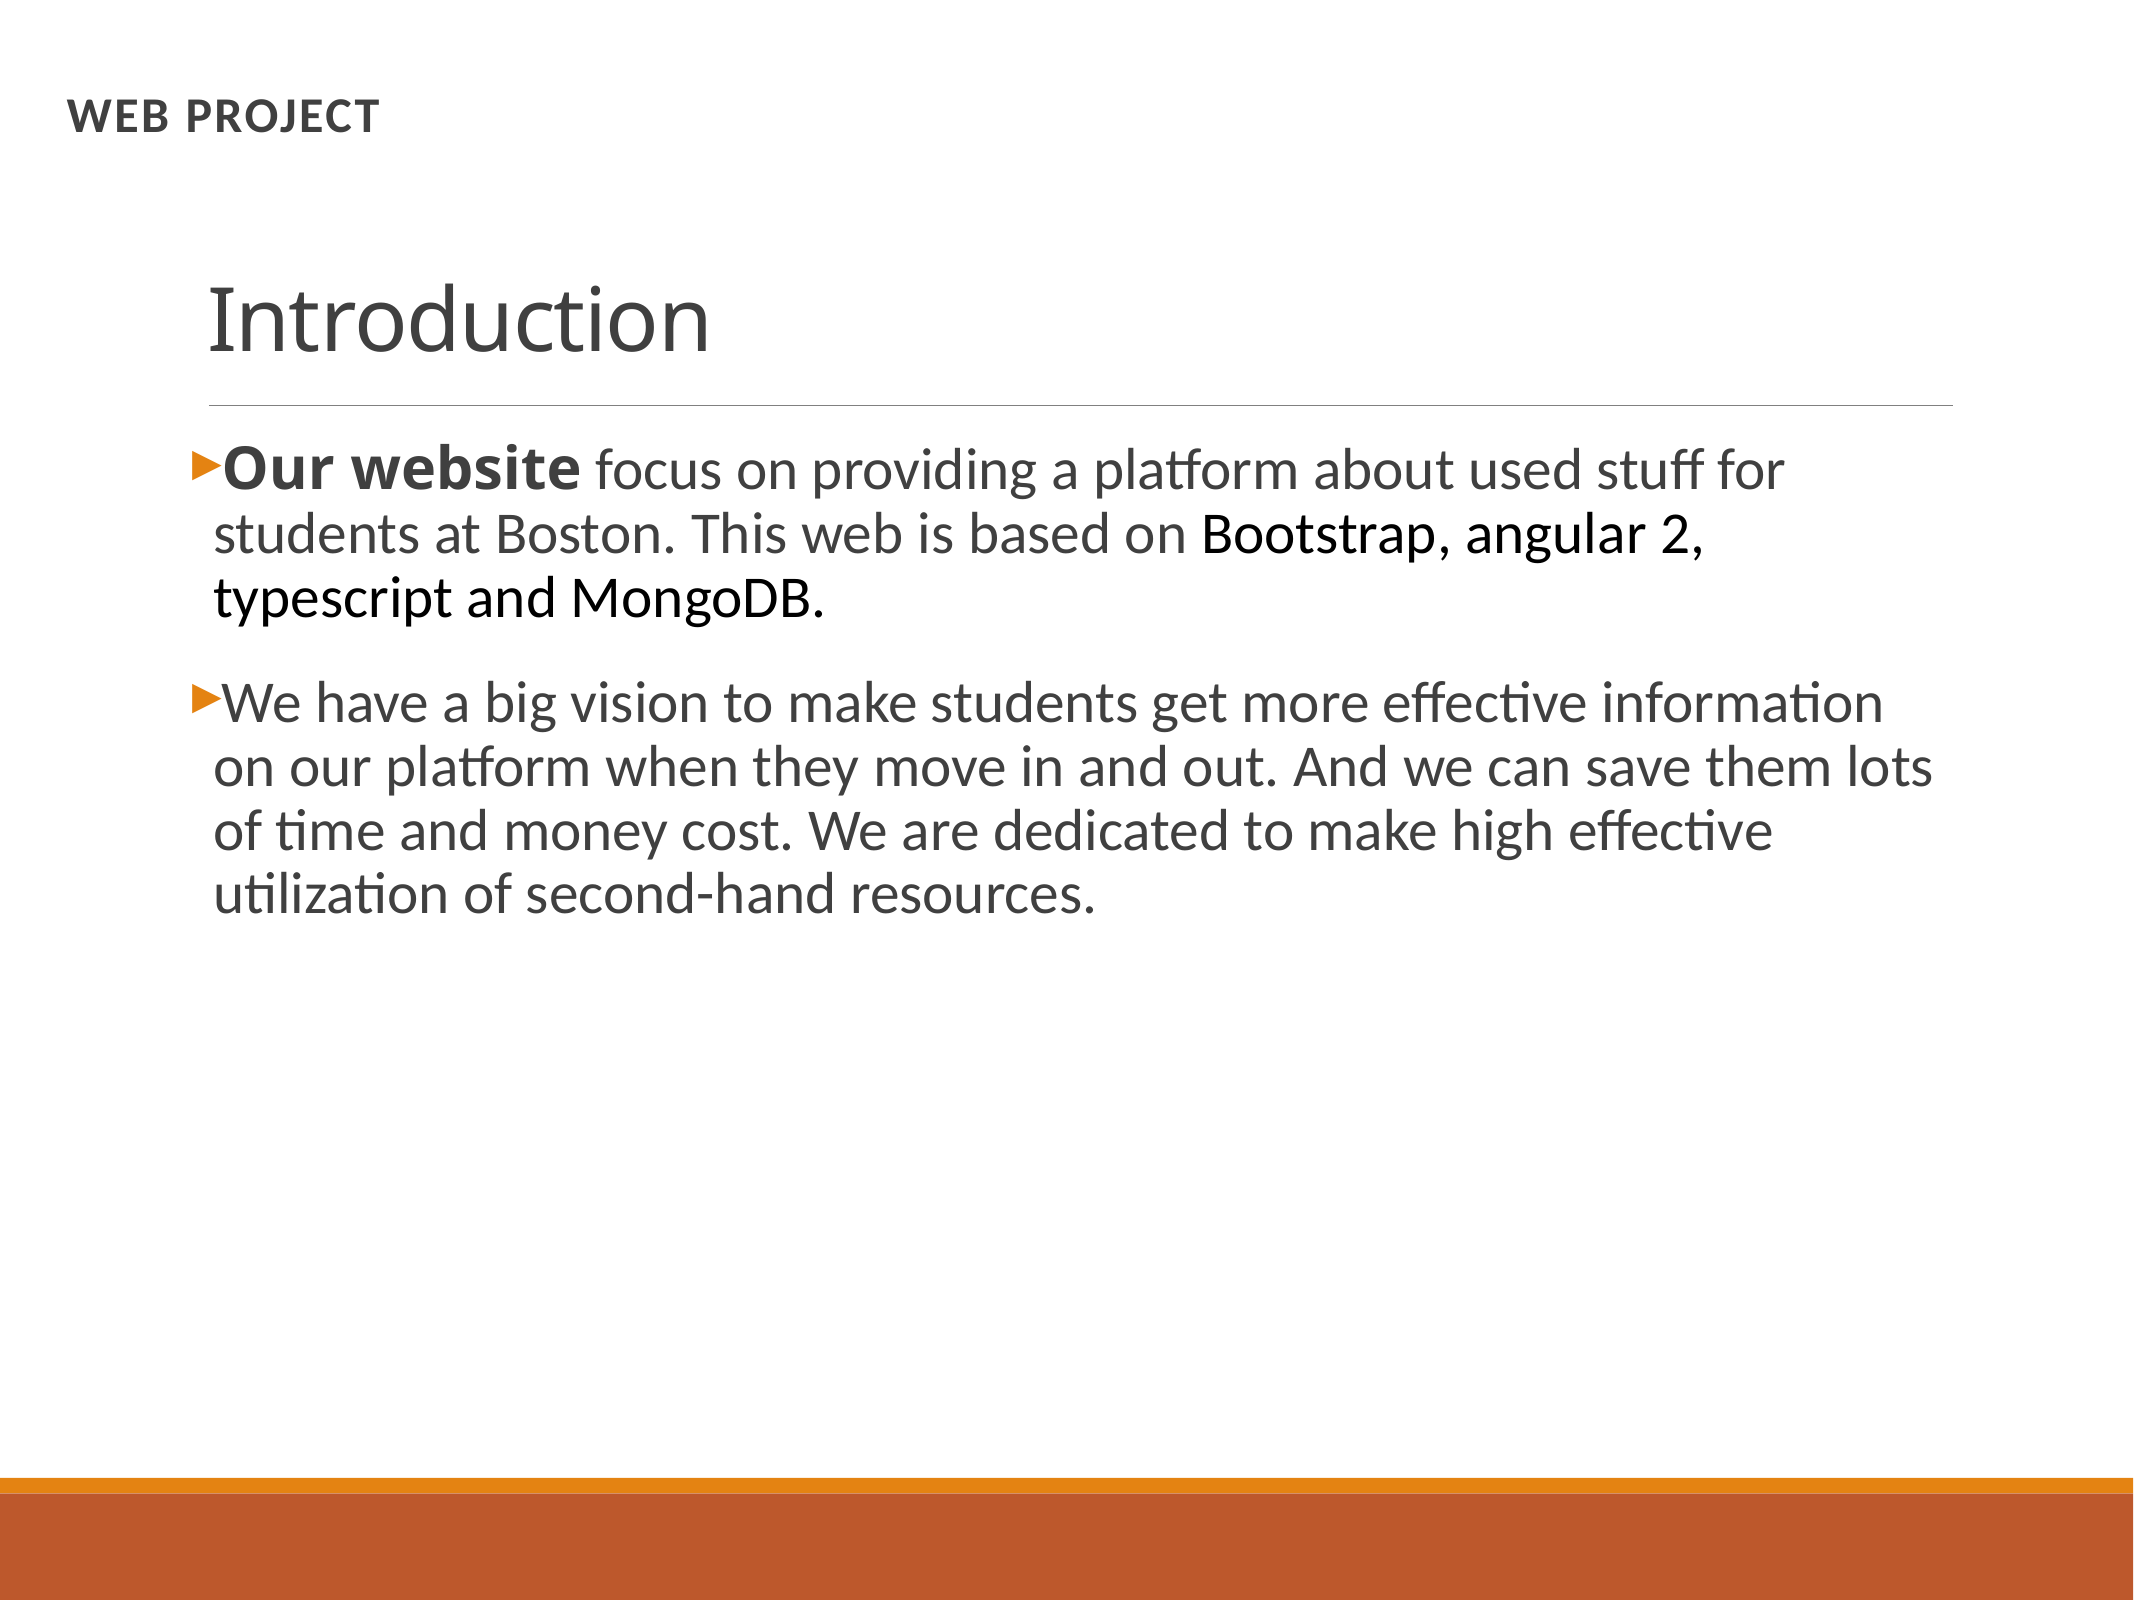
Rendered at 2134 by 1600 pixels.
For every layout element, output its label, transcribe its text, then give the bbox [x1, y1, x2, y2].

title Introduction [191, 258, 2134, 378]
list Web project [66, 75, 1900, 150]
list Our website focus on providing a platform about used stuff for students at Boston. This web is based on Bootstrap, angular 2, typescript and MongoDB. We have a big vision to make students get more effective information on our platform when they move in and out. And we can save them lots of time and money cost. We are dedicated to make high effective utilization of second-hand resources. [191, 430, 1952, 1370]
